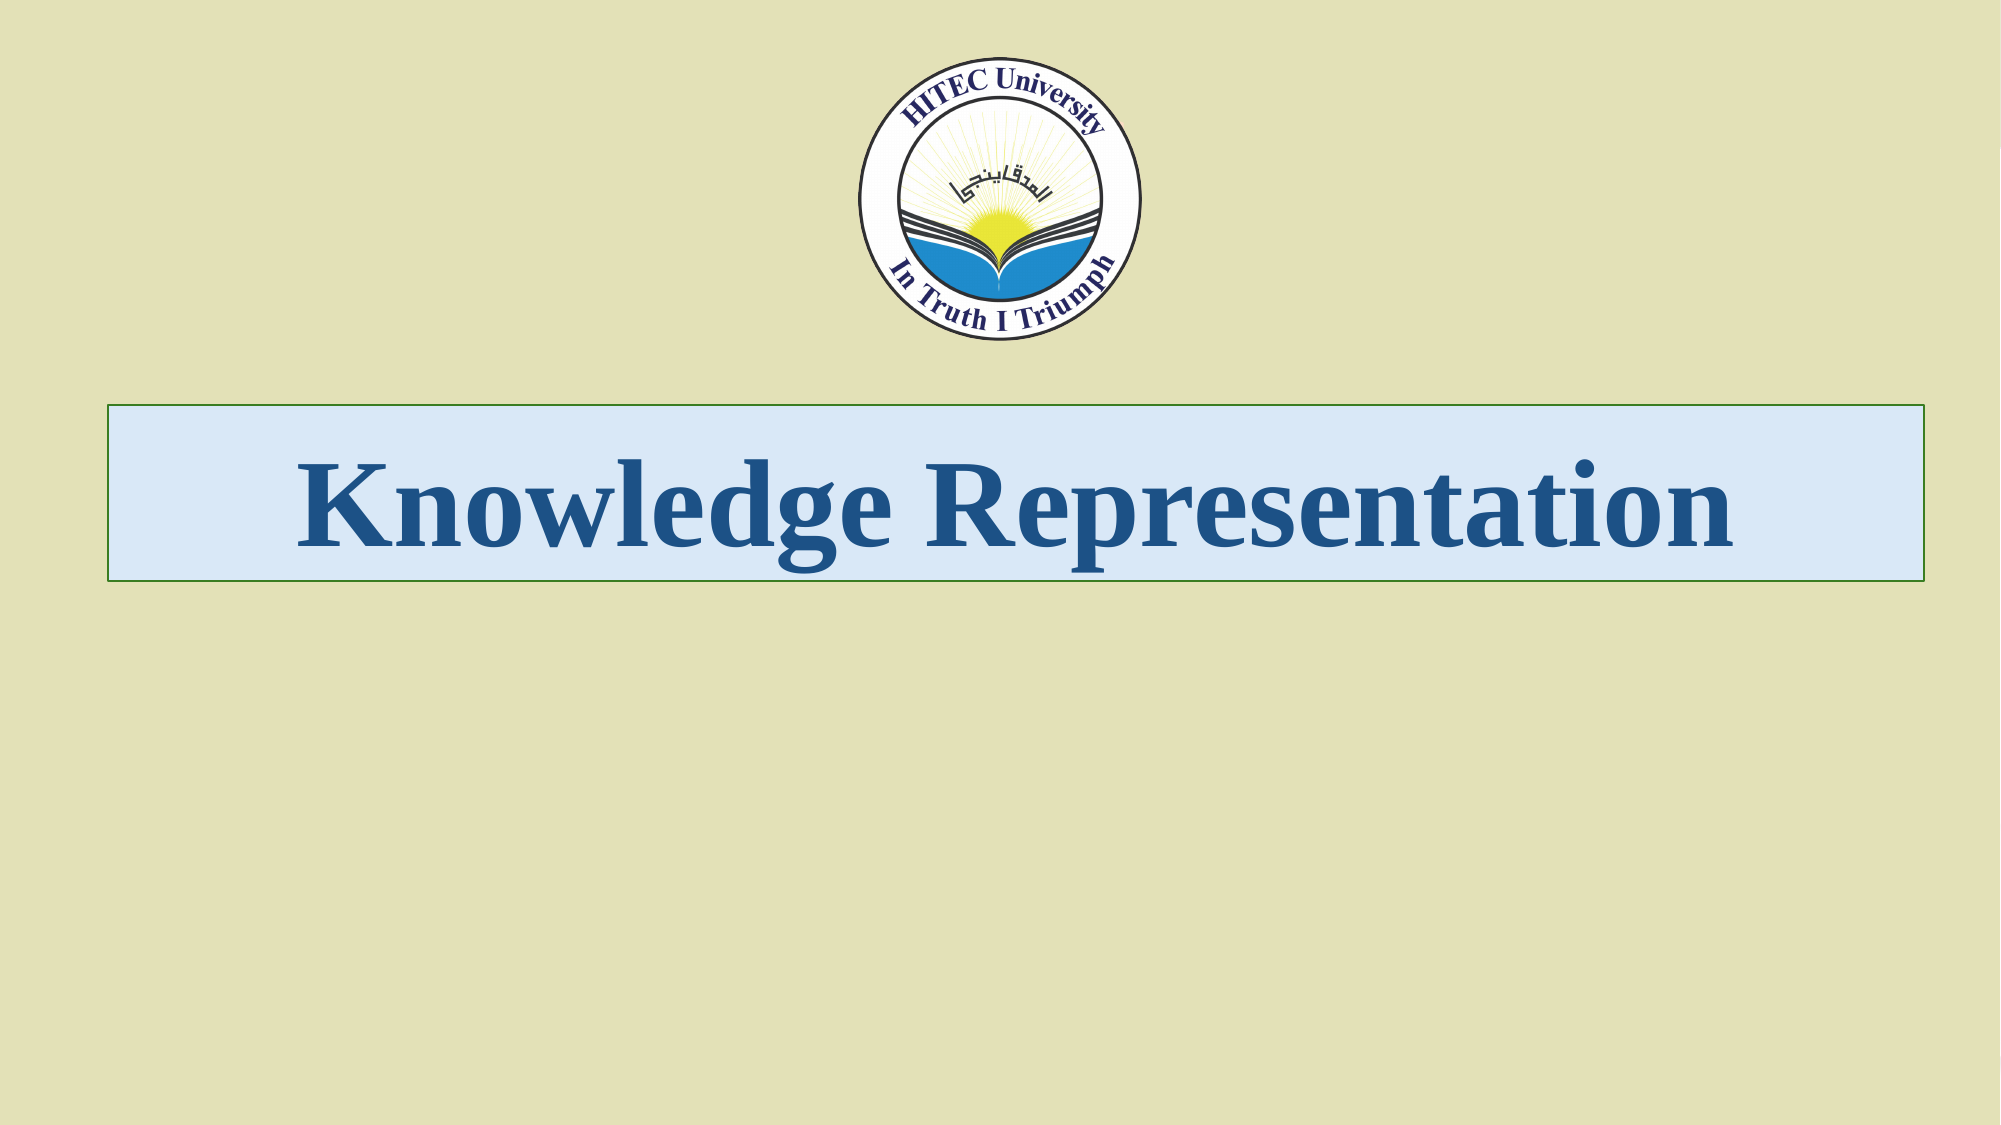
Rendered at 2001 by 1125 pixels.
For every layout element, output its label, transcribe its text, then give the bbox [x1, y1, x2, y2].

title Knowledge Representation [107, 404, 1925, 582]
picture [858, 57, 1142, 341]
